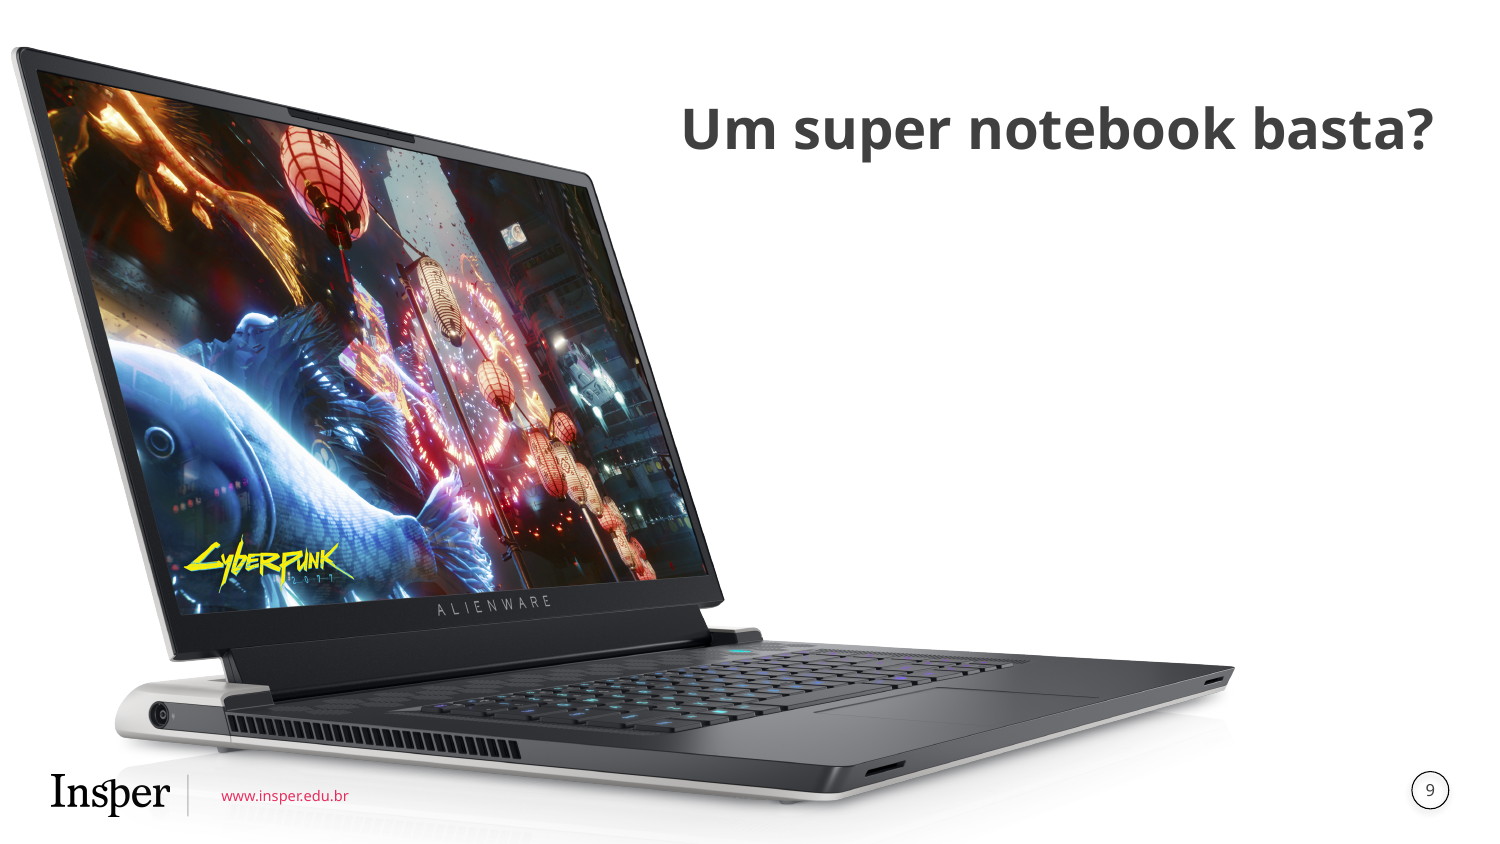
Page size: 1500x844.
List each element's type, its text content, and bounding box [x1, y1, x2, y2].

picture [0, 0, 1266, 844]
text_box Um super notebook basta? [1271, 78, 1449, 251]
